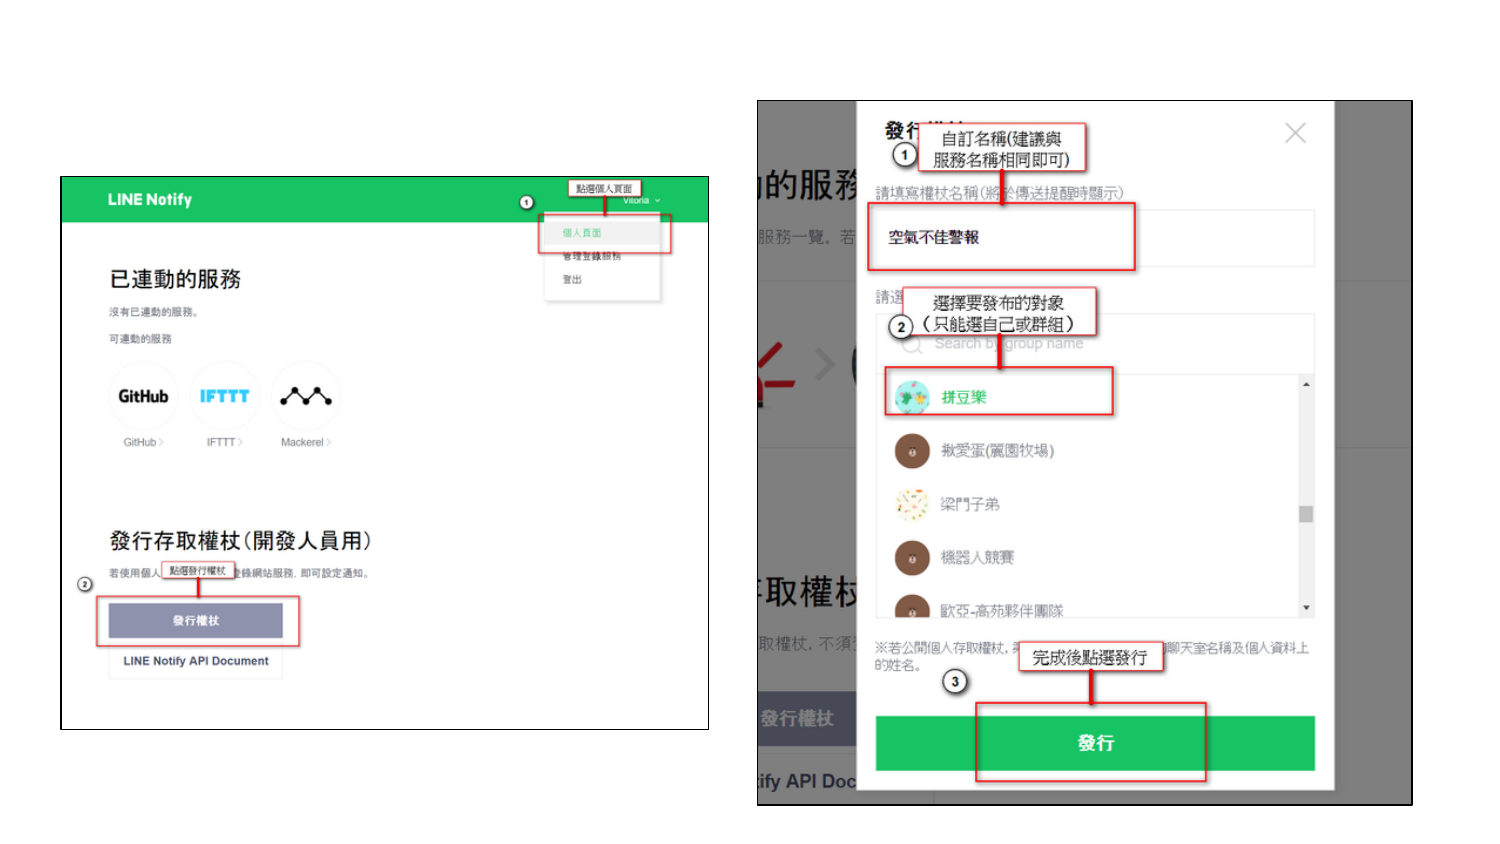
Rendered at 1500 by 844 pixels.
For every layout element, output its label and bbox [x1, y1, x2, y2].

picture [61, 176, 709, 729]
picture [758, 101, 1412, 805]
